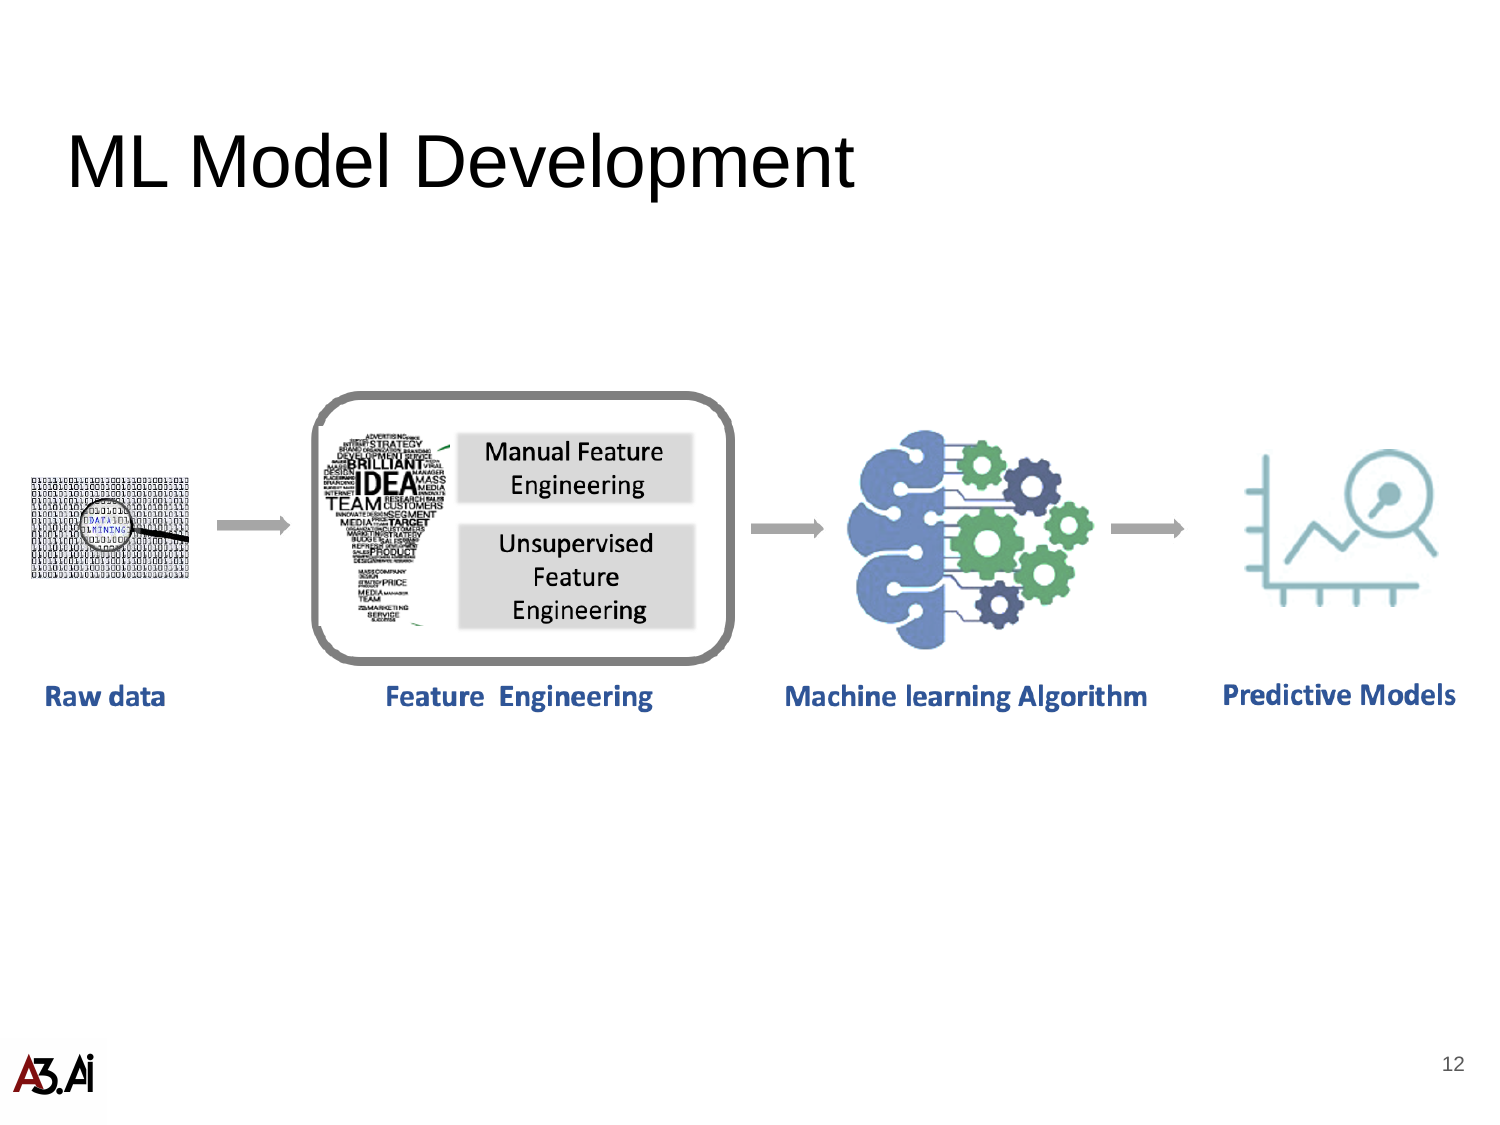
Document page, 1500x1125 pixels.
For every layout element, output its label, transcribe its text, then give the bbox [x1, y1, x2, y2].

picture [0, 1038, 107, 1125]
slide_number ‹#› [1389, 1019, 1480, 1106]
title ML Model Development [51, 97, 1449, 223]
picture [24, 390, 1476, 735]
